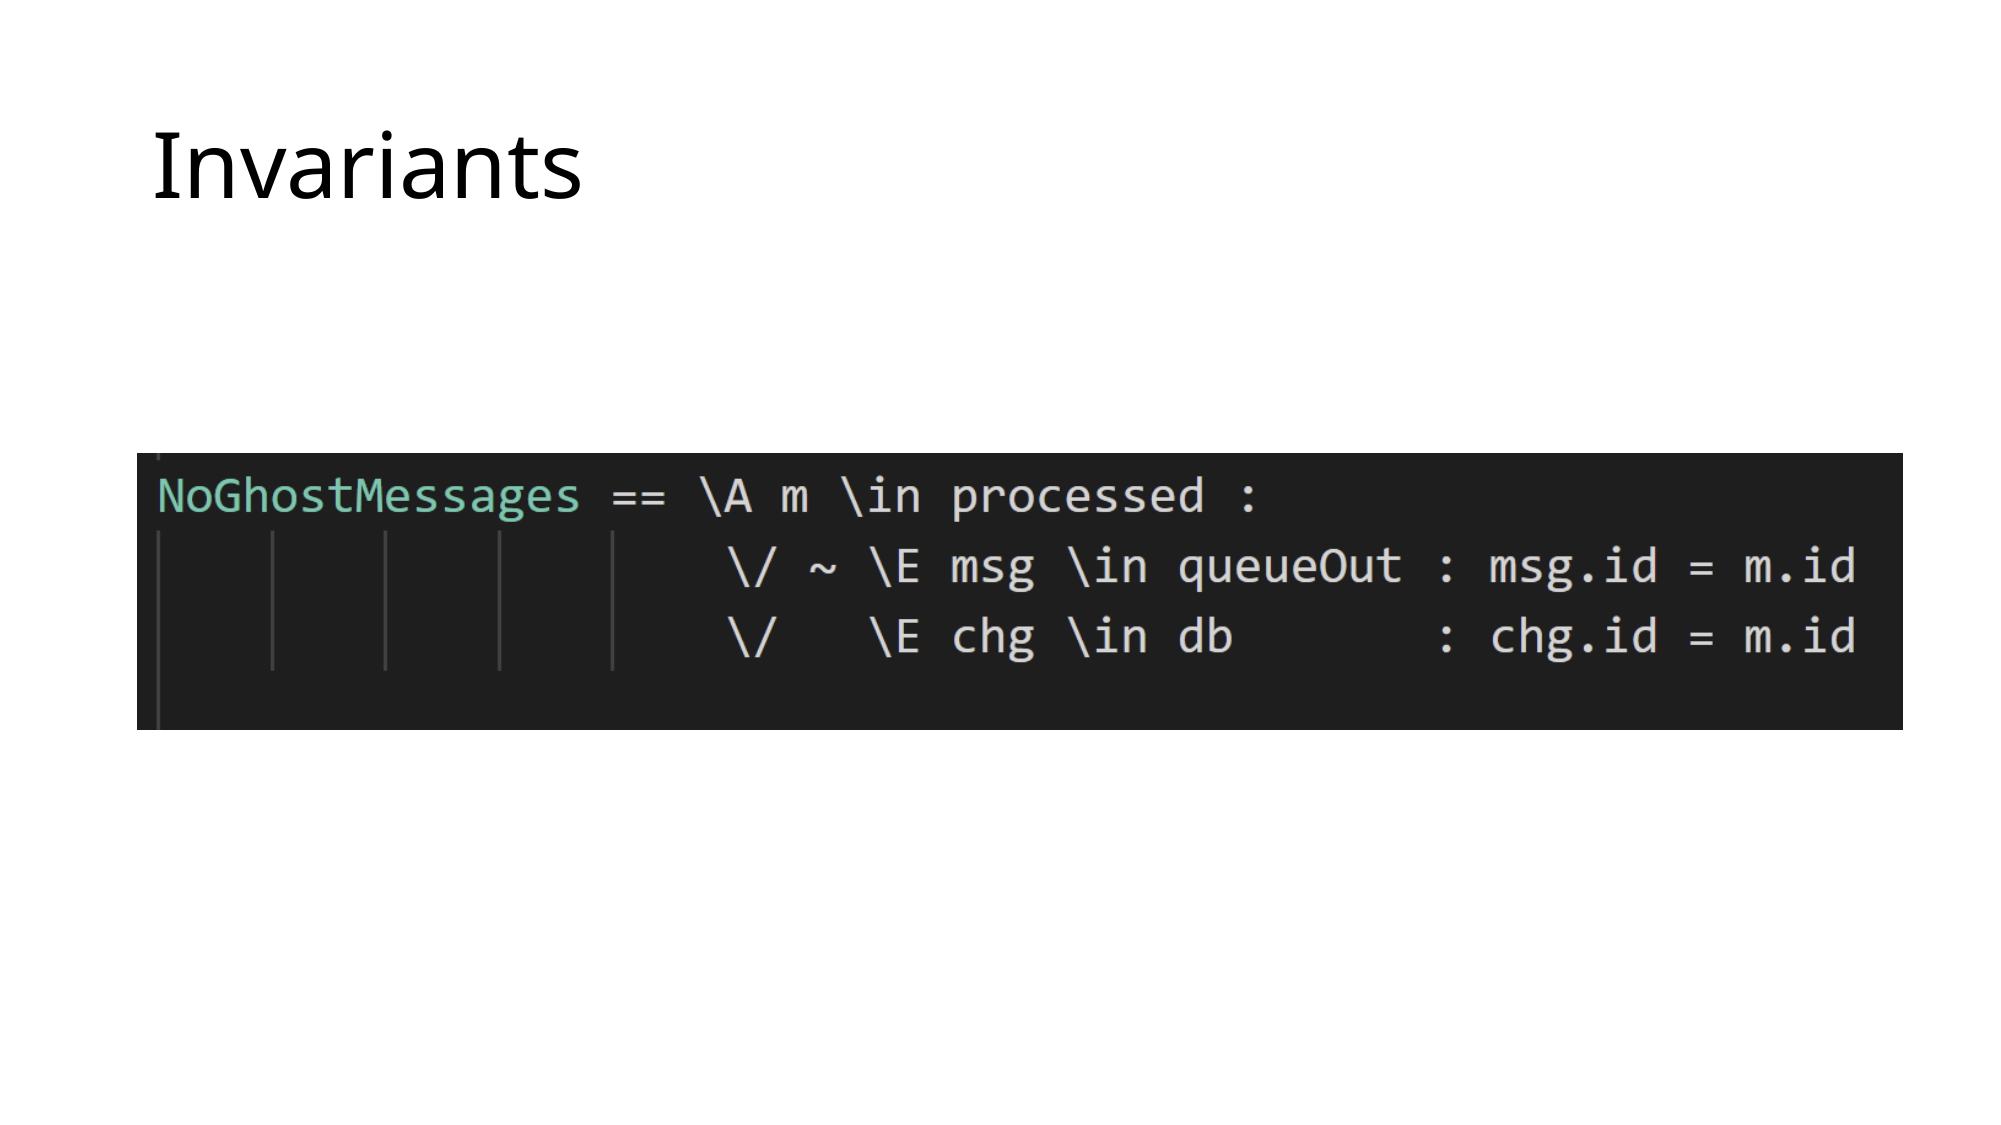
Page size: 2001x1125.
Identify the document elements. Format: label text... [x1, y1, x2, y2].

title Invariants [137, 59, 1863, 278]
picture [137, 453, 1903, 730]
